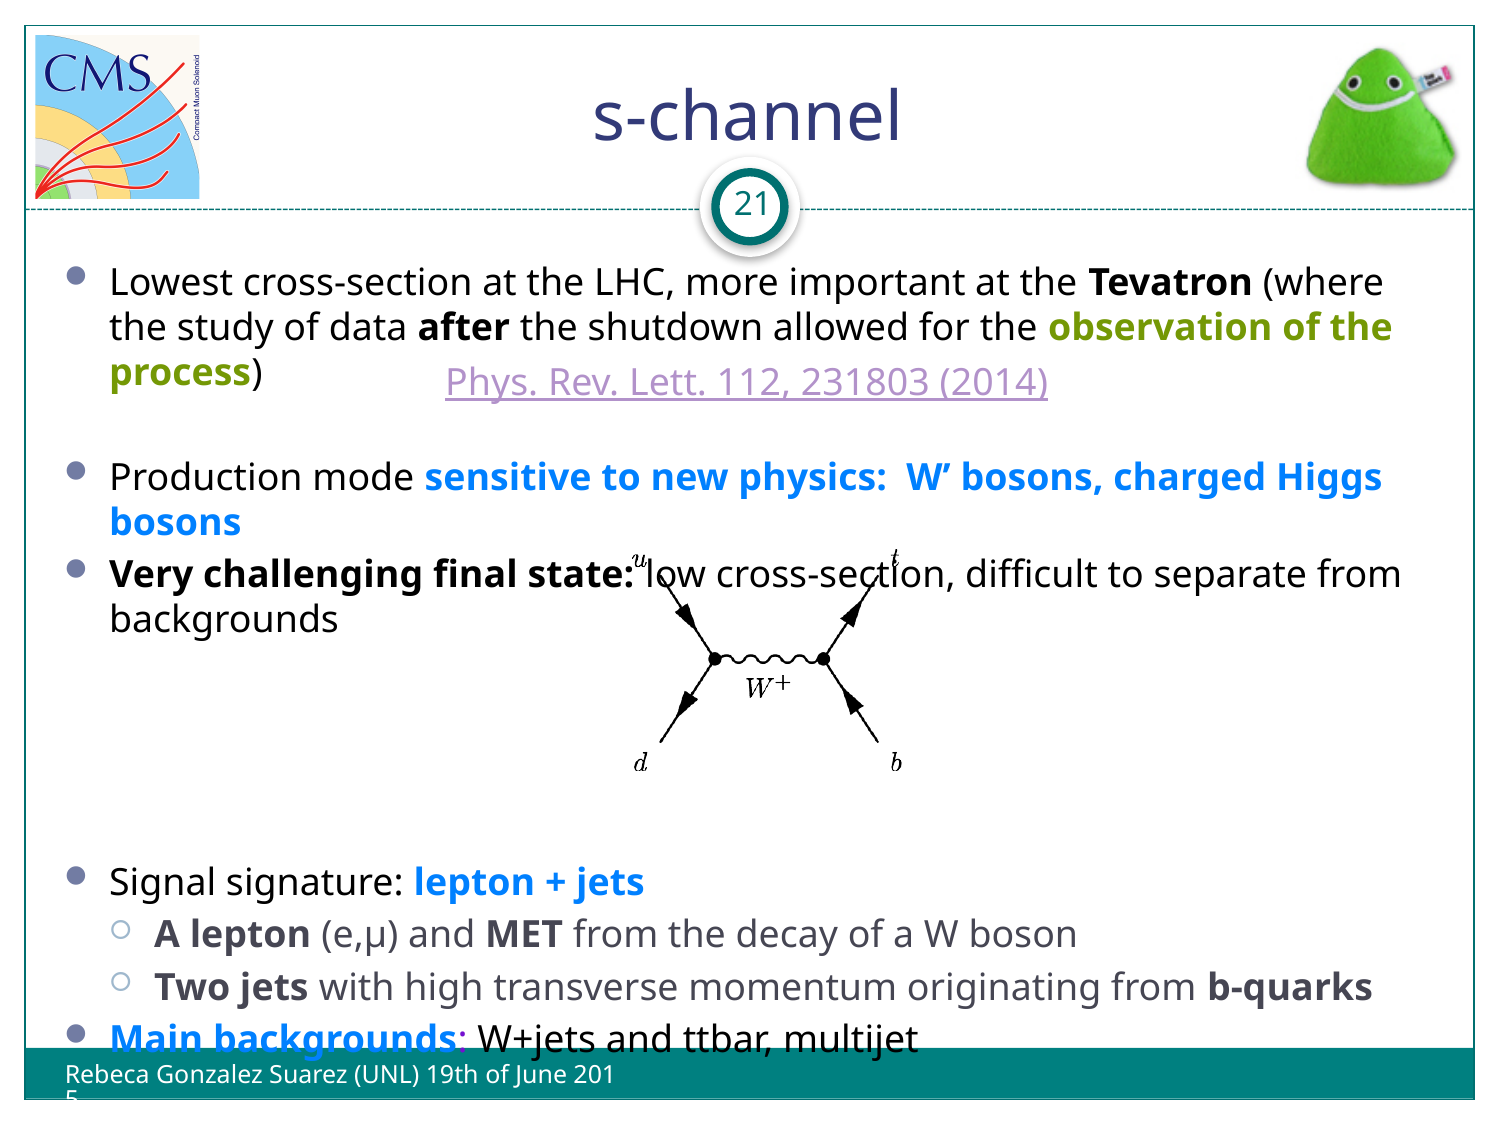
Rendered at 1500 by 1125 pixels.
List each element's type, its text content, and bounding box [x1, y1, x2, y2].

picture [632, 548, 902, 771]
picture [1295, 42, 1467, 196]
picture [35, 35, 200, 199]
footer Rebeca Gonzalez Suarez (UNL) 19th of June 2015 [50, 1051, 638, 1112]
slide_number 21 [715, 168, 791, 241]
text_box Phys. Rev. Lett. 112, 231803 (2014) [430, 350, 1064, 417]
list Lowest cross-section at the LHC, more important at the Tevatron (where the study of data after the shutdown allowed for the observation of the process) Production mode sensitive to new physics: W’ bosons, charged Higgs bosons Very challenging final state: low cross-section, difficult to separate from backgrounds Signal signature: lepton + jets A lepton (e,µ) and MET from the decay of a W boson Two jets with high transverse momentum originating from b-quarks Main backgrounds: W+jets and ttbar, multijet [49, 250, 1445, 1001]
title s-channel [199, 37, 1296, 162]
